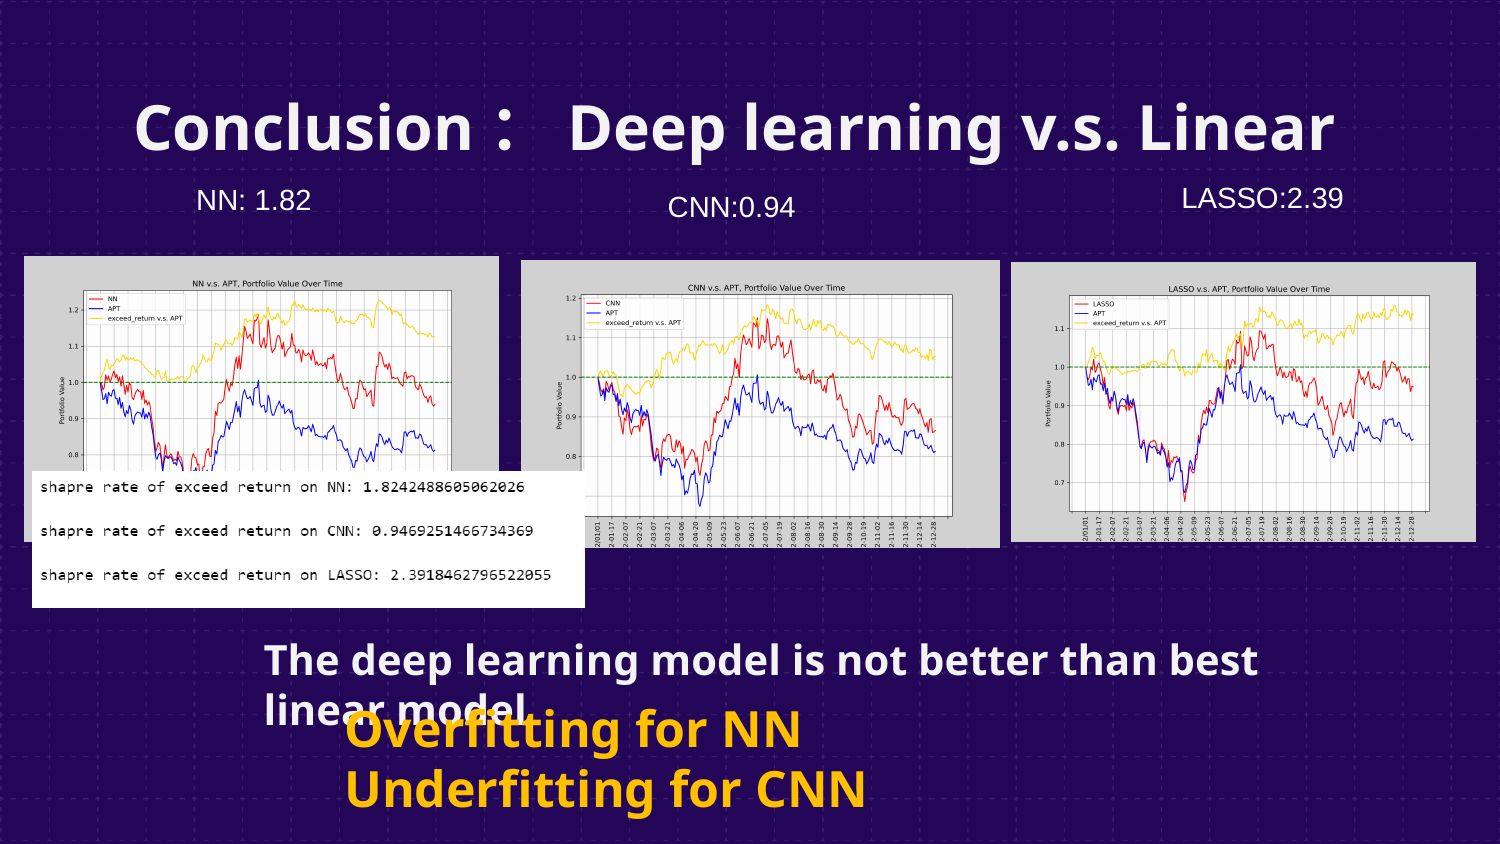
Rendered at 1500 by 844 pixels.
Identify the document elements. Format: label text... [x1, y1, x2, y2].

text_box The deep learning model is not better than best linear model [248, 626, 1356, 742]
text_box CNN:0.94 [653, 181, 1403, 231]
text_box LASSO:2.39 [1166, 172, 1500, 222]
text_box Overfitting for NN Underfitting for CNN [329, 690, 915, 826]
picture [1010, 262, 1477, 542]
text_box NN: 1.82 [181, 173, 458, 224]
title Conclusion：Deep learning v.s. Linear [118, 72, 1382, 167]
picture [23, 256, 1000, 608]
